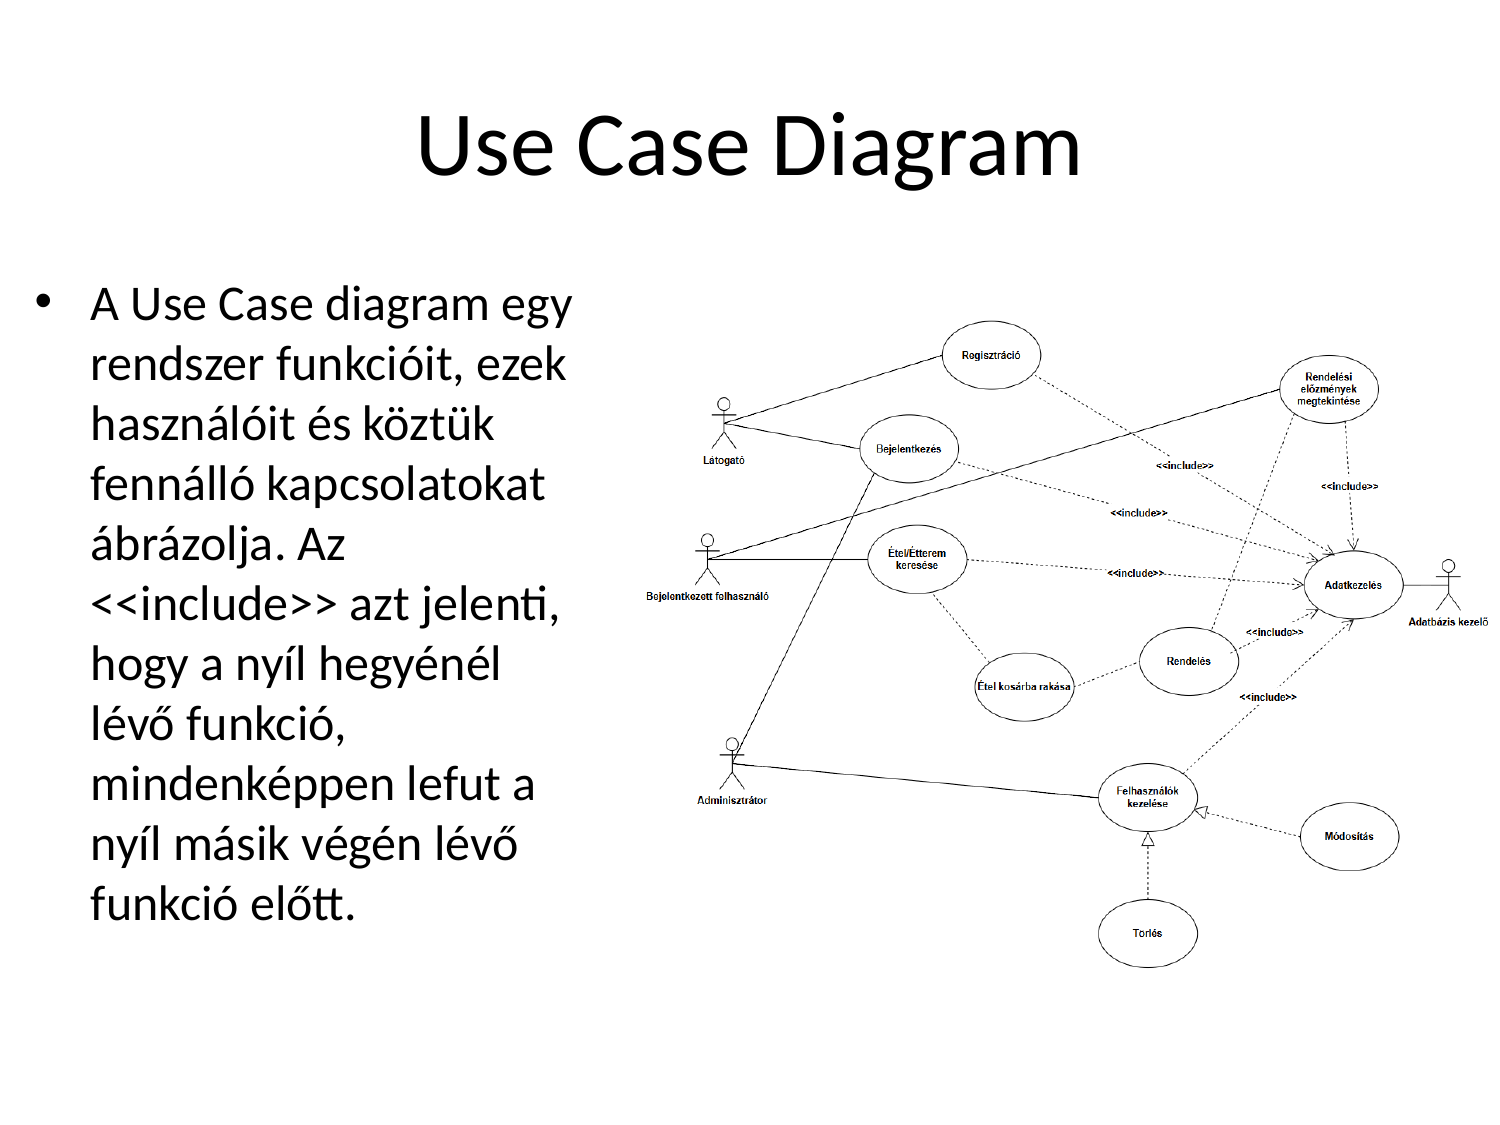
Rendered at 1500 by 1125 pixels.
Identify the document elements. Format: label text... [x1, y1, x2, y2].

list A Use Case diagram egy rendszer funkcióit, ezek használóit és köztük fennálló kapcsolatokat ábrázolja. Az <<include>> azt jelenti, hogy a nyíl hegyénél lévő funkció, mindenképpen lefut a nyíl másik végén lévő funkció előtt. [19, 262, 593, 975]
title Use Case Diagram [75, 45, 1425, 233]
picture [605, 304, 1500, 987]
